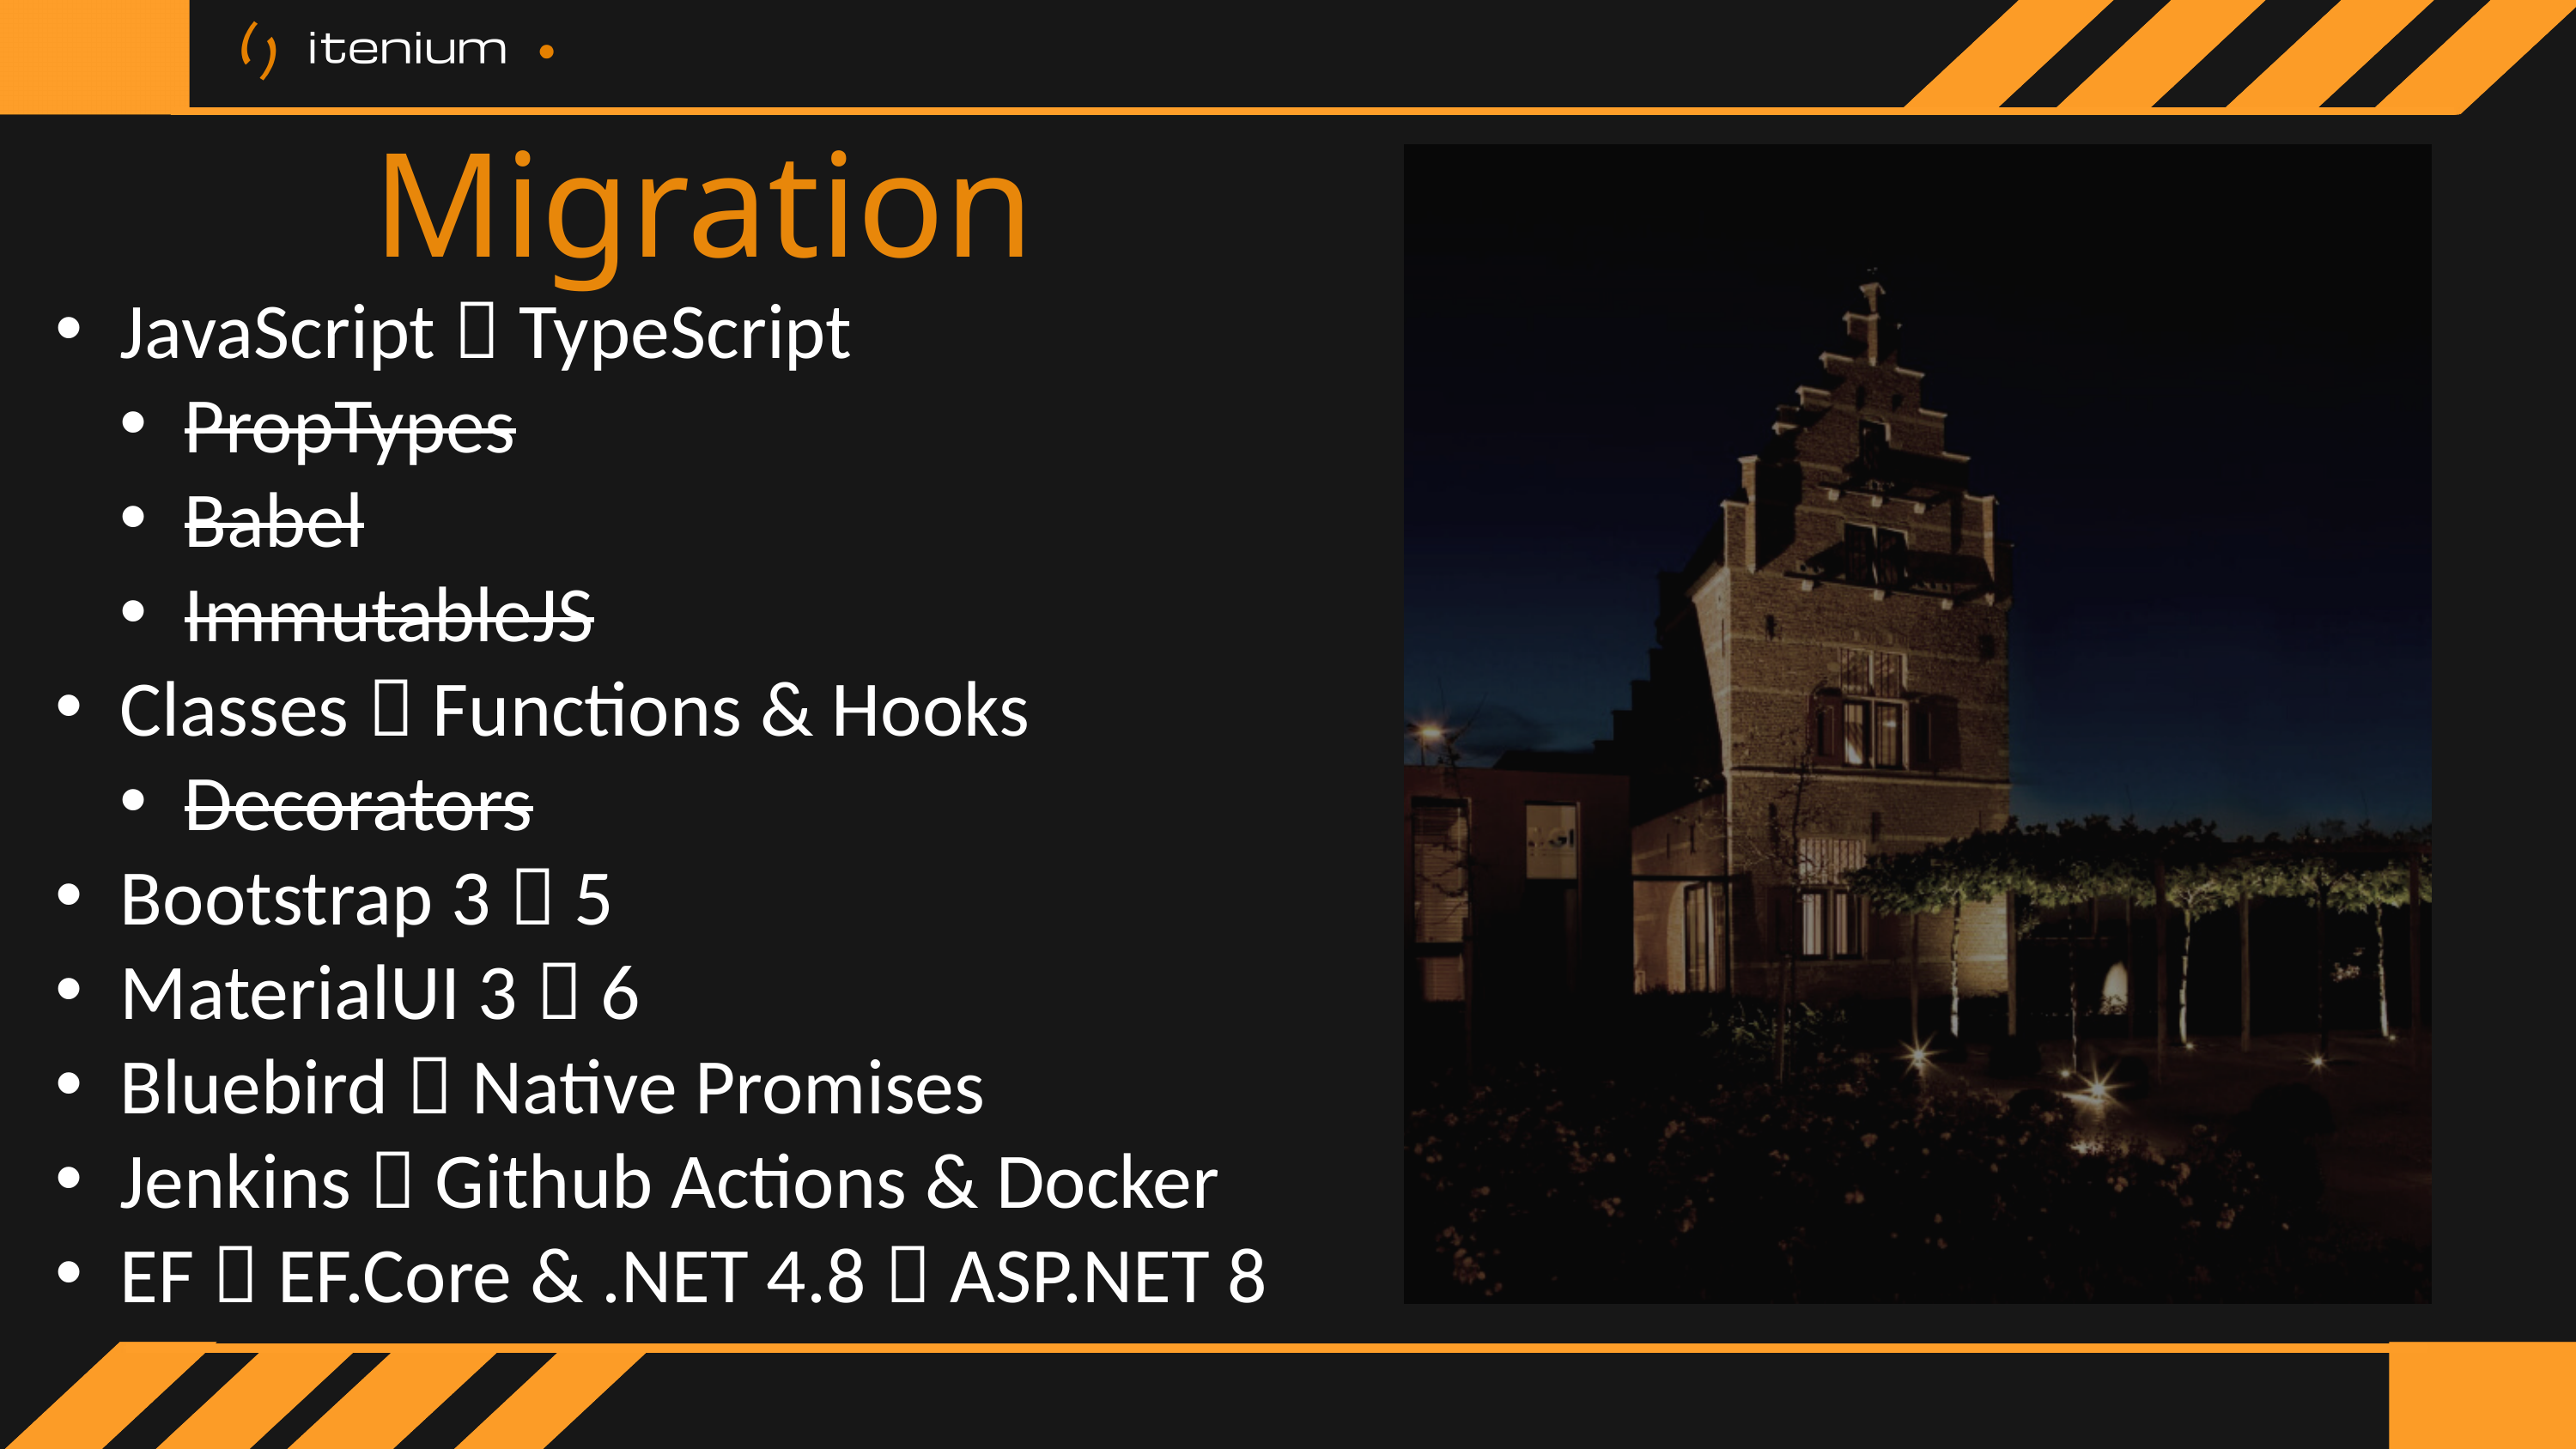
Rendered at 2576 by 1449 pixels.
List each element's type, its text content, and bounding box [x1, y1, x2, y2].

text_box Migration [3, 122, 1405, 286]
text_box JavaScript  TypeScript PropTypes Babel ImmutableJS Classes  Functions & Hooks Decorators Bootstrap 3  5 MaterialUI 3  6 Bluebird  Native Promises Jenkins  Github Actions & Docker EF  EF.Core & .NET 4.8  ASP.NET 8 [42, 273, 1380, 1325]
picture [0, 1342, 2576, 1449]
picture [1404, 144, 2432, 1304]
picture [0, 0, 2576, 116]
picture [221, 2, 576, 99]
